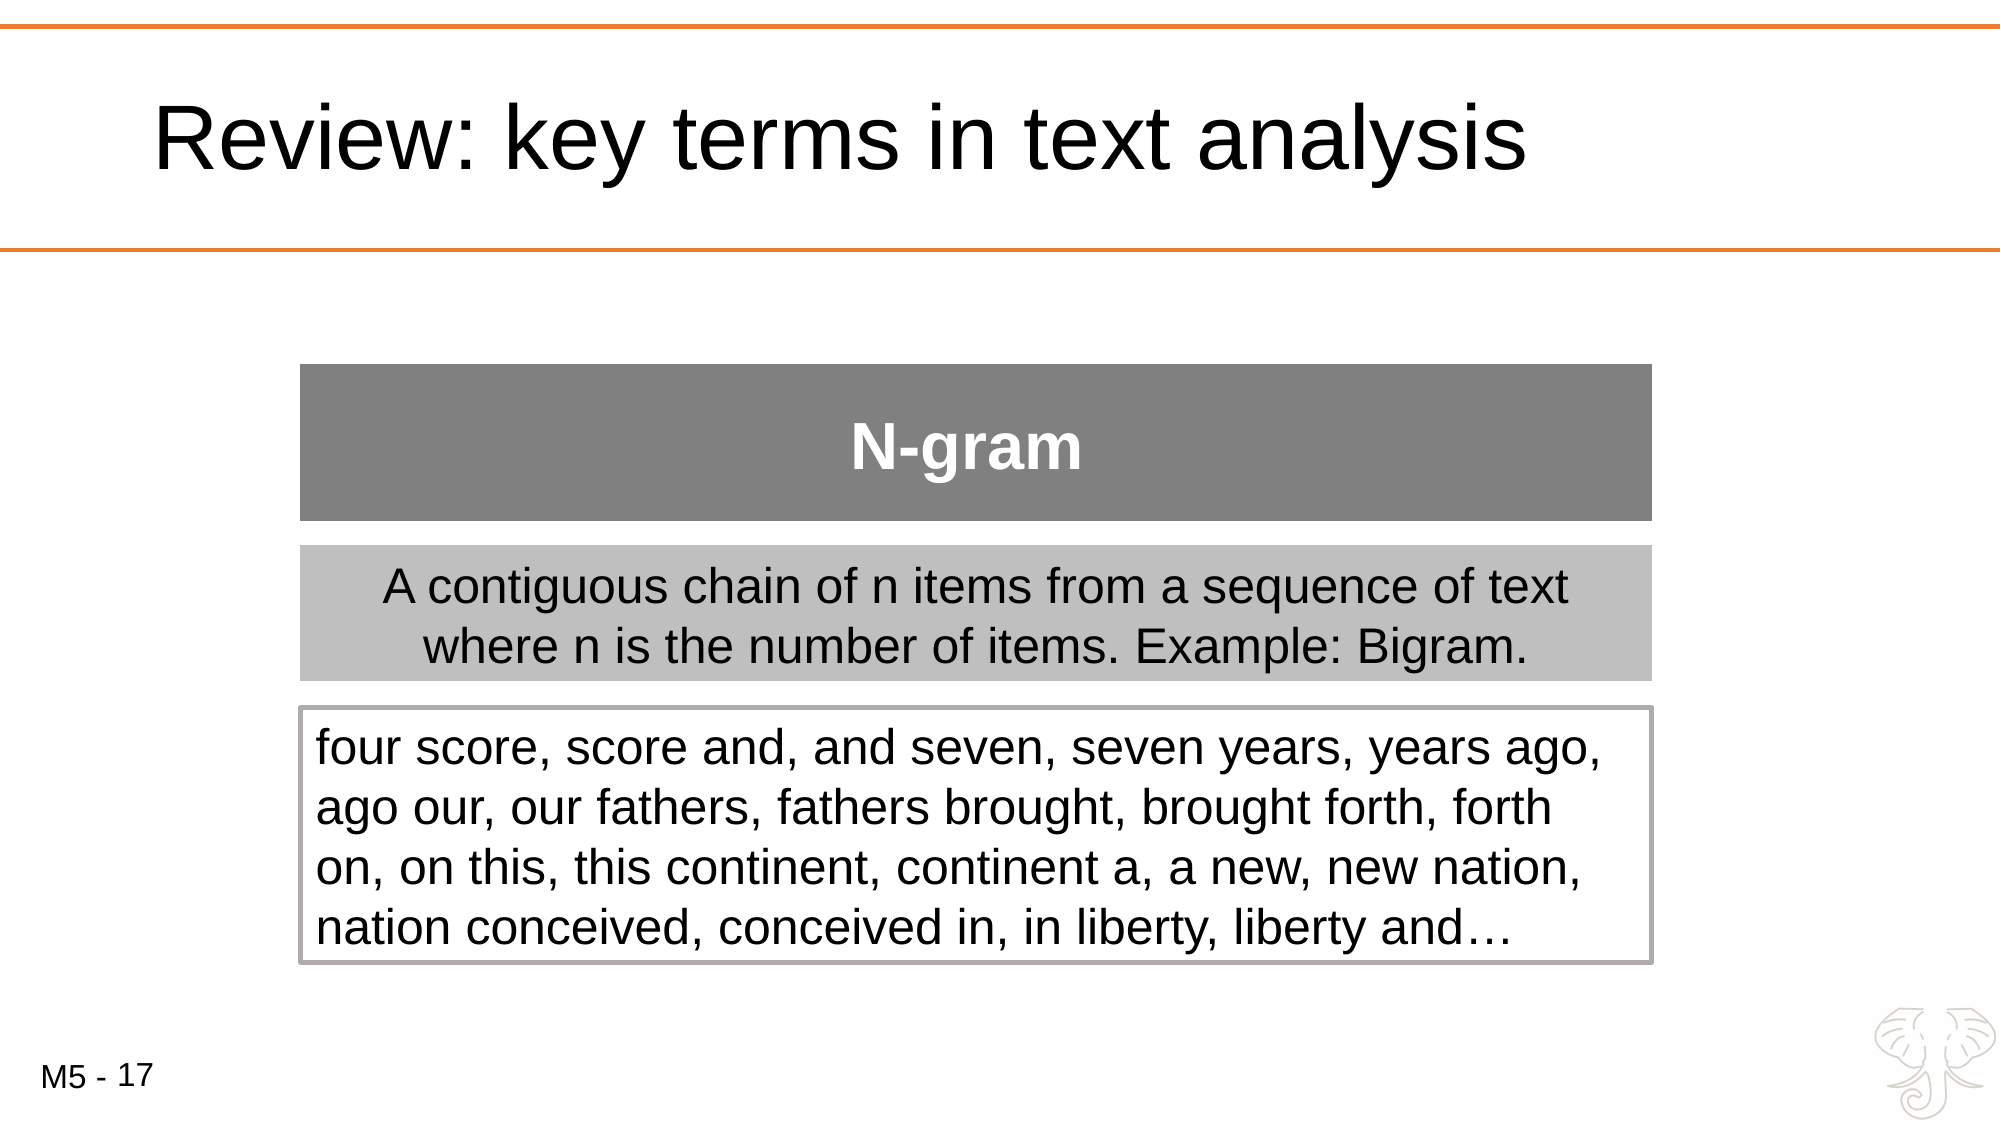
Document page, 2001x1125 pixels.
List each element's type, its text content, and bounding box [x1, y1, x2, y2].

text_box A contiguous chain of n items from a sequence of text where n is the number of items. Example: Bigram. [300, 545, 1652, 681]
text_box N-gram [300, 364, 1652, 521]
text_box four score, score and, and seven, seven years, years ago, ago our, our fathers, fathers brought, brought forth, forth on, on this, this continent, continent a, a new, new nation, nation conceived, conceived in, in liberty, liberty and… [300, 707, 1652, 963]
picture [1866, 1002, 1998, 1123]
title Review: key terms in text analysis [137, 30, 1863, 249]
slide_number 17 [101, 1043, 552, 1103]
